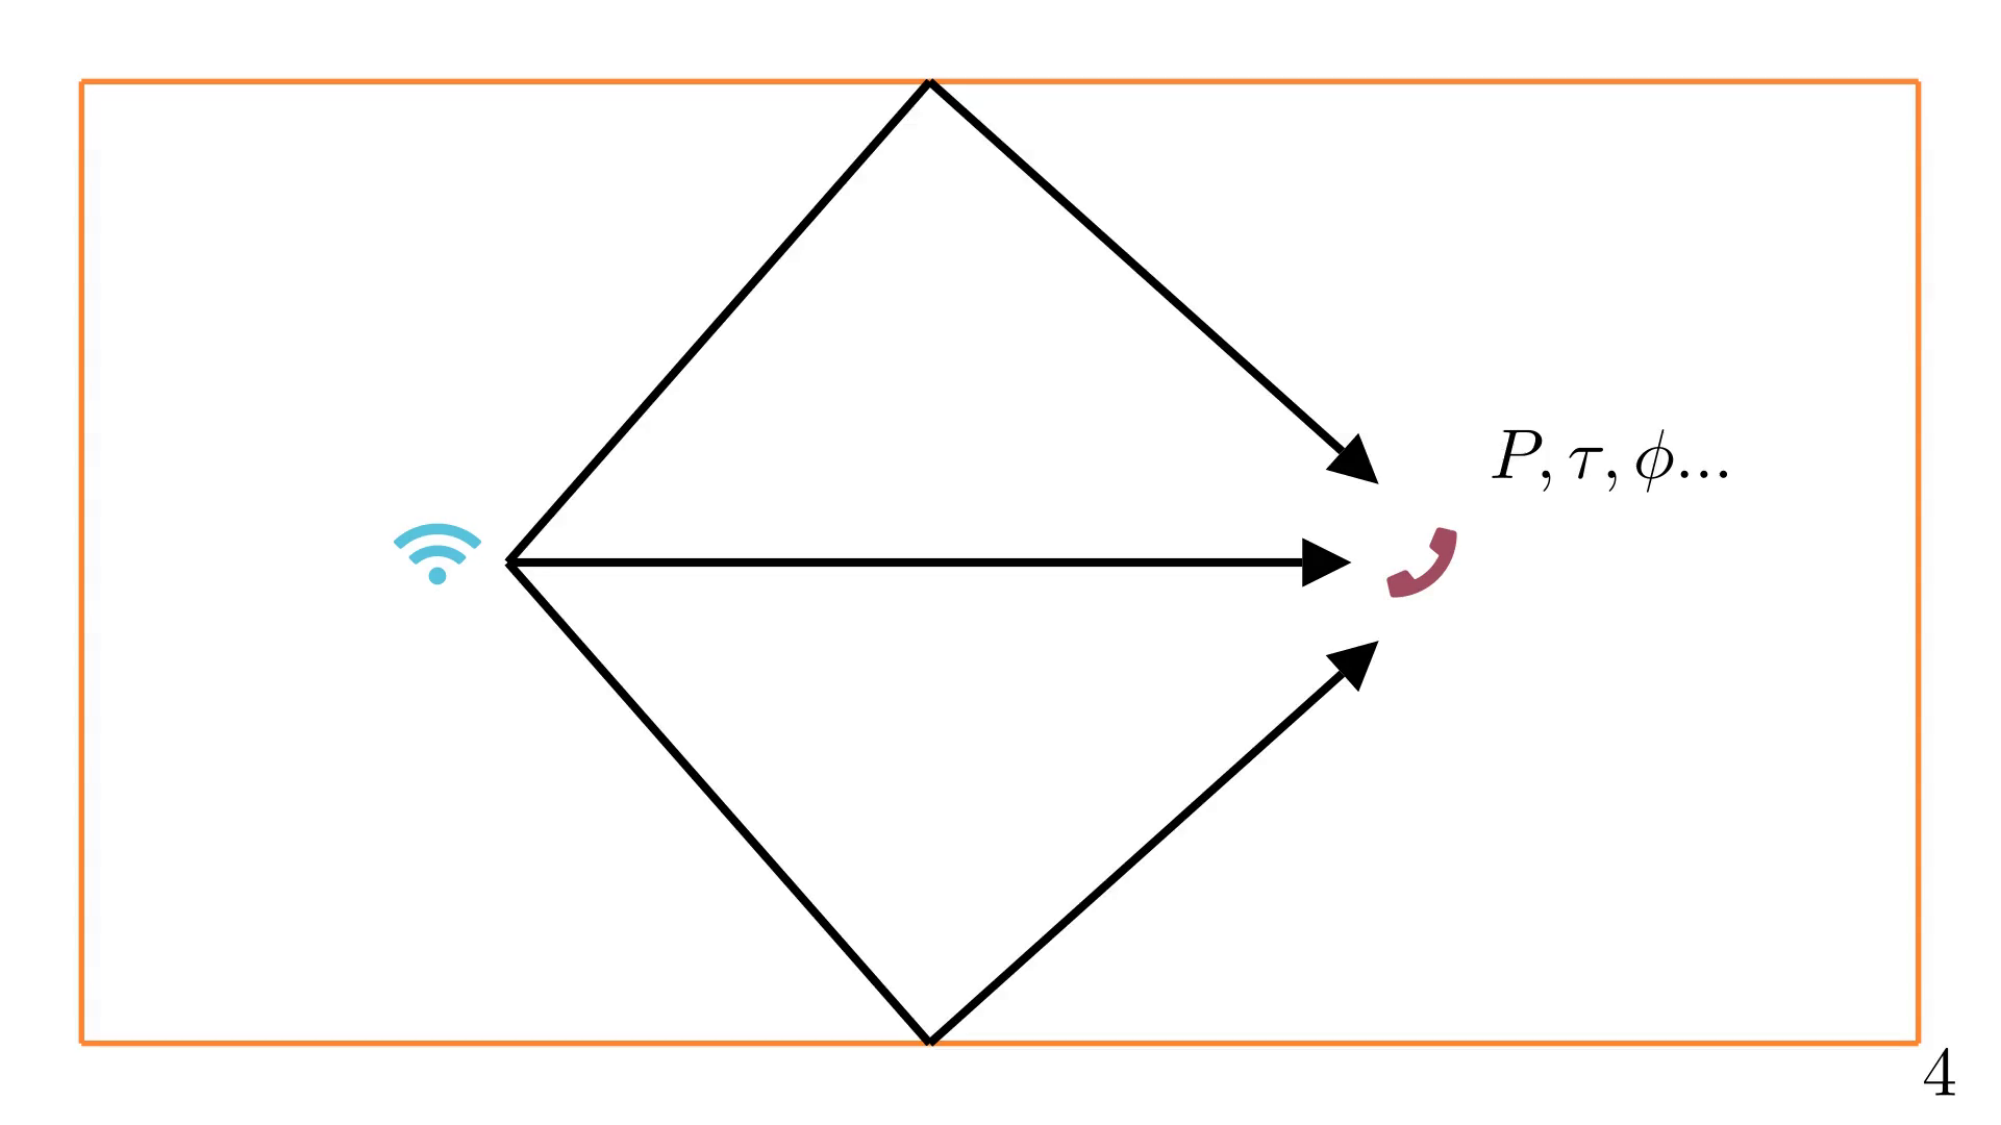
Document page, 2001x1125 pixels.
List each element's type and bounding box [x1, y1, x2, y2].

text_box [0, 0, 2000, 1125]
